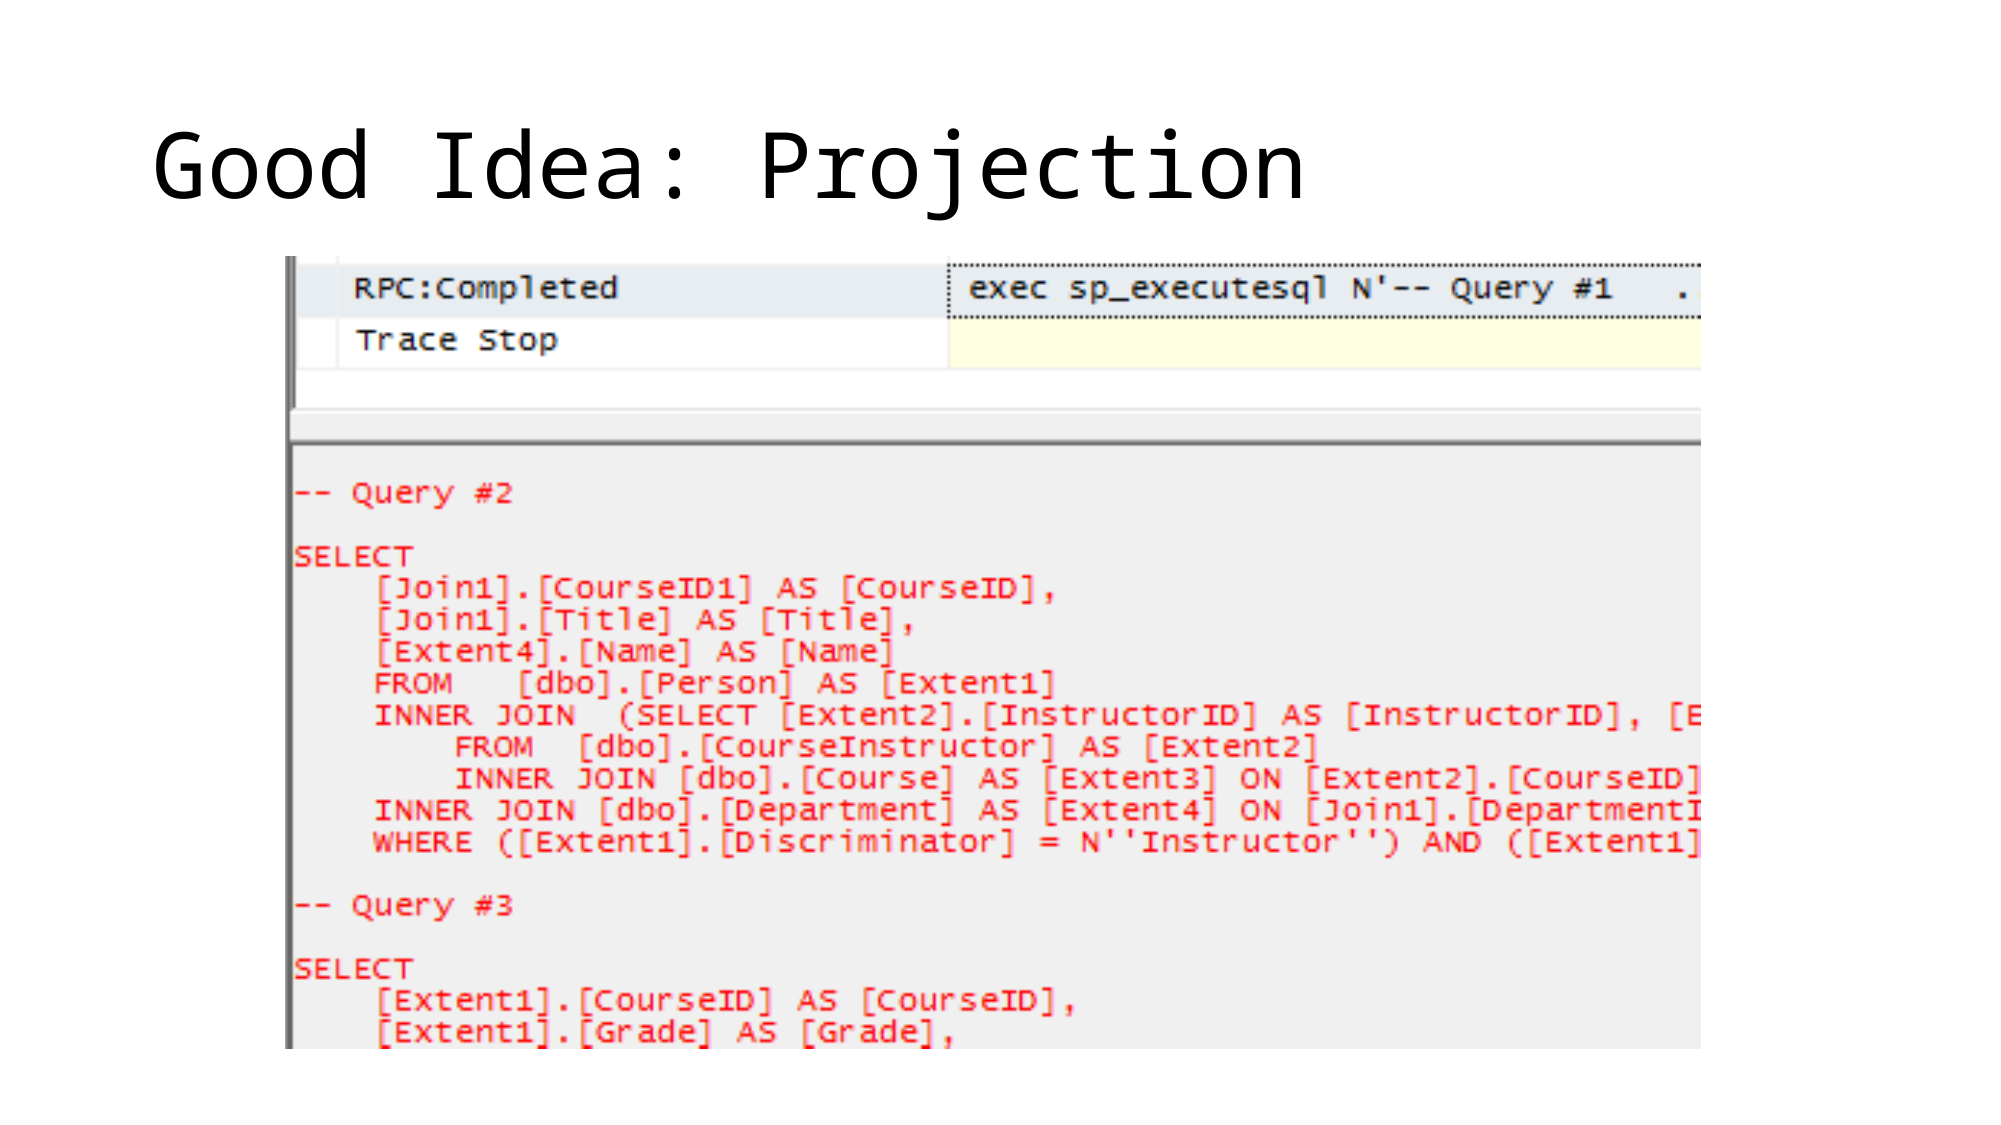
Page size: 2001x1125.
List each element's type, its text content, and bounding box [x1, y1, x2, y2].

title Good Idea: Projection [137, 59, 1863, 278]
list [285, 256, 1701, 1049]
